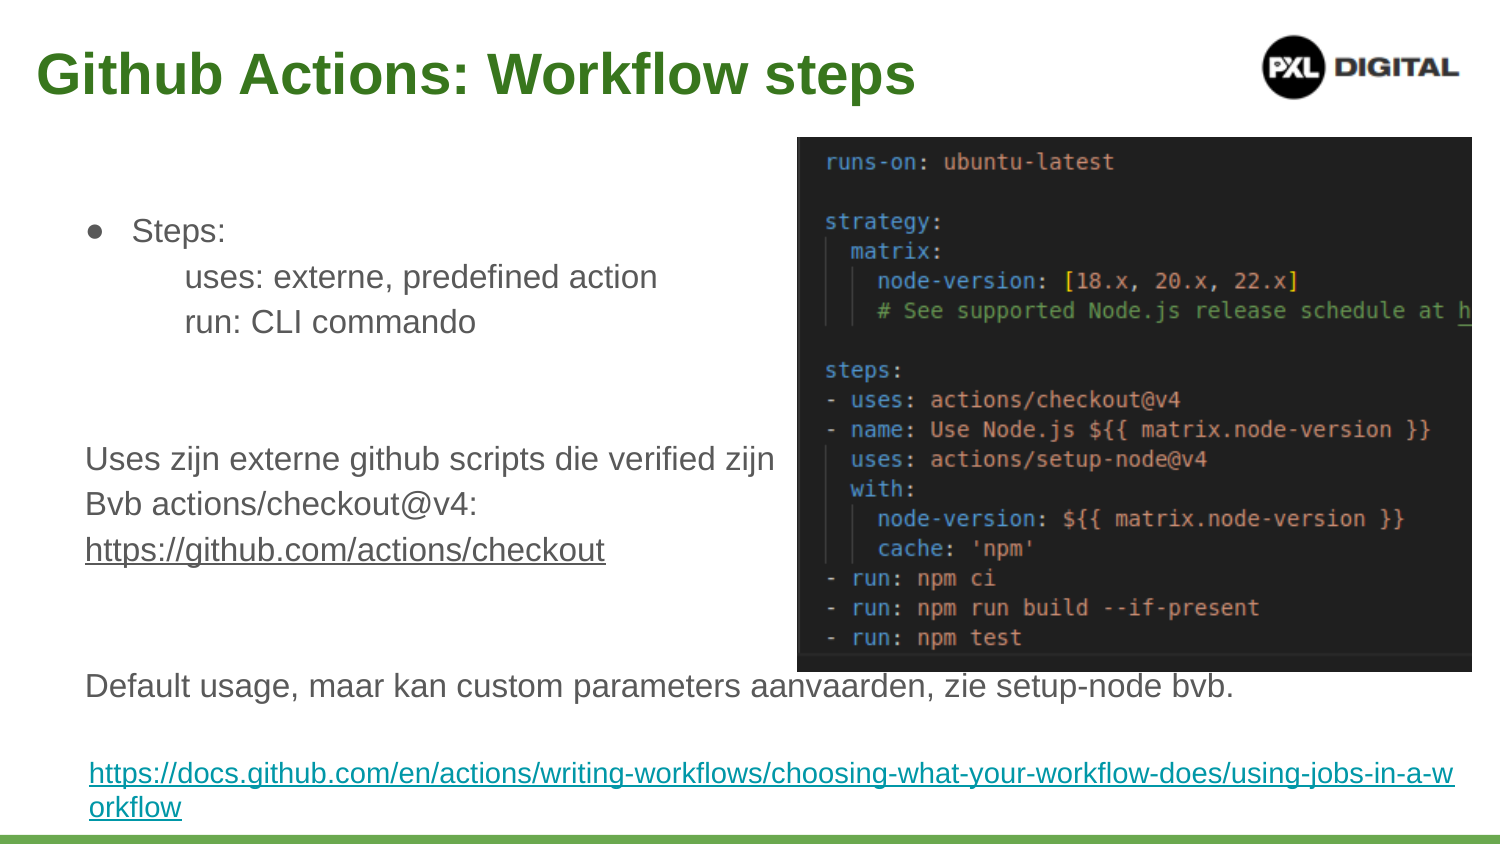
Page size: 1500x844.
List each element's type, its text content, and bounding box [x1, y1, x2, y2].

picture [1237, 10, 1487, 119]
picture [797, 137, 1472, 673]
title Github Actions: Workflow steps [21, 21, 1232, 116]
list Steps: uses: externe, predefined action run: CLI commando Uses zijn externe github scripts die verified zijn Bvb actions/checkout@v4: https://github.com/actions/checkout Default usage, maar kan custom parameters aanvaarden, zie setup-node bvb. https://docs.github.com/en/actions/writing-workflows/choosing-what-your-workflow-does/using-jobs-in-a-workflow [51, 189, 1486, 750]
